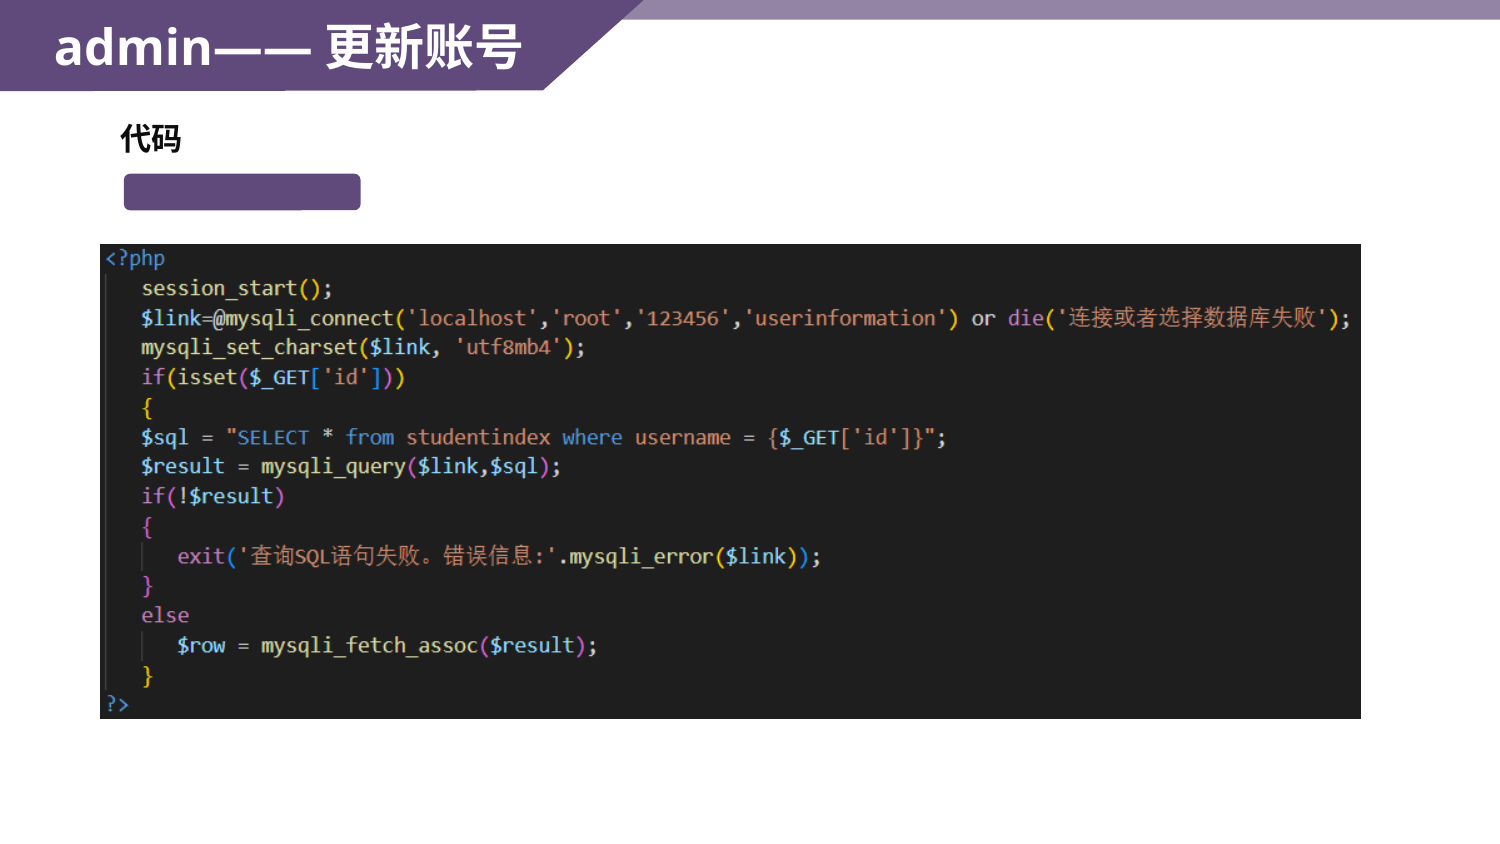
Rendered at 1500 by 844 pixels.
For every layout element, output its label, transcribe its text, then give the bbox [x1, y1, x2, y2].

text_box 代码 [111, 114, 192, 161]
text_box [123, 173, 361, 211]
text_box [121, 171, 422, 213]
text_box admin——更新账号 [39, 8, 540, 84]
picture [100, 244, 1361, 719]
